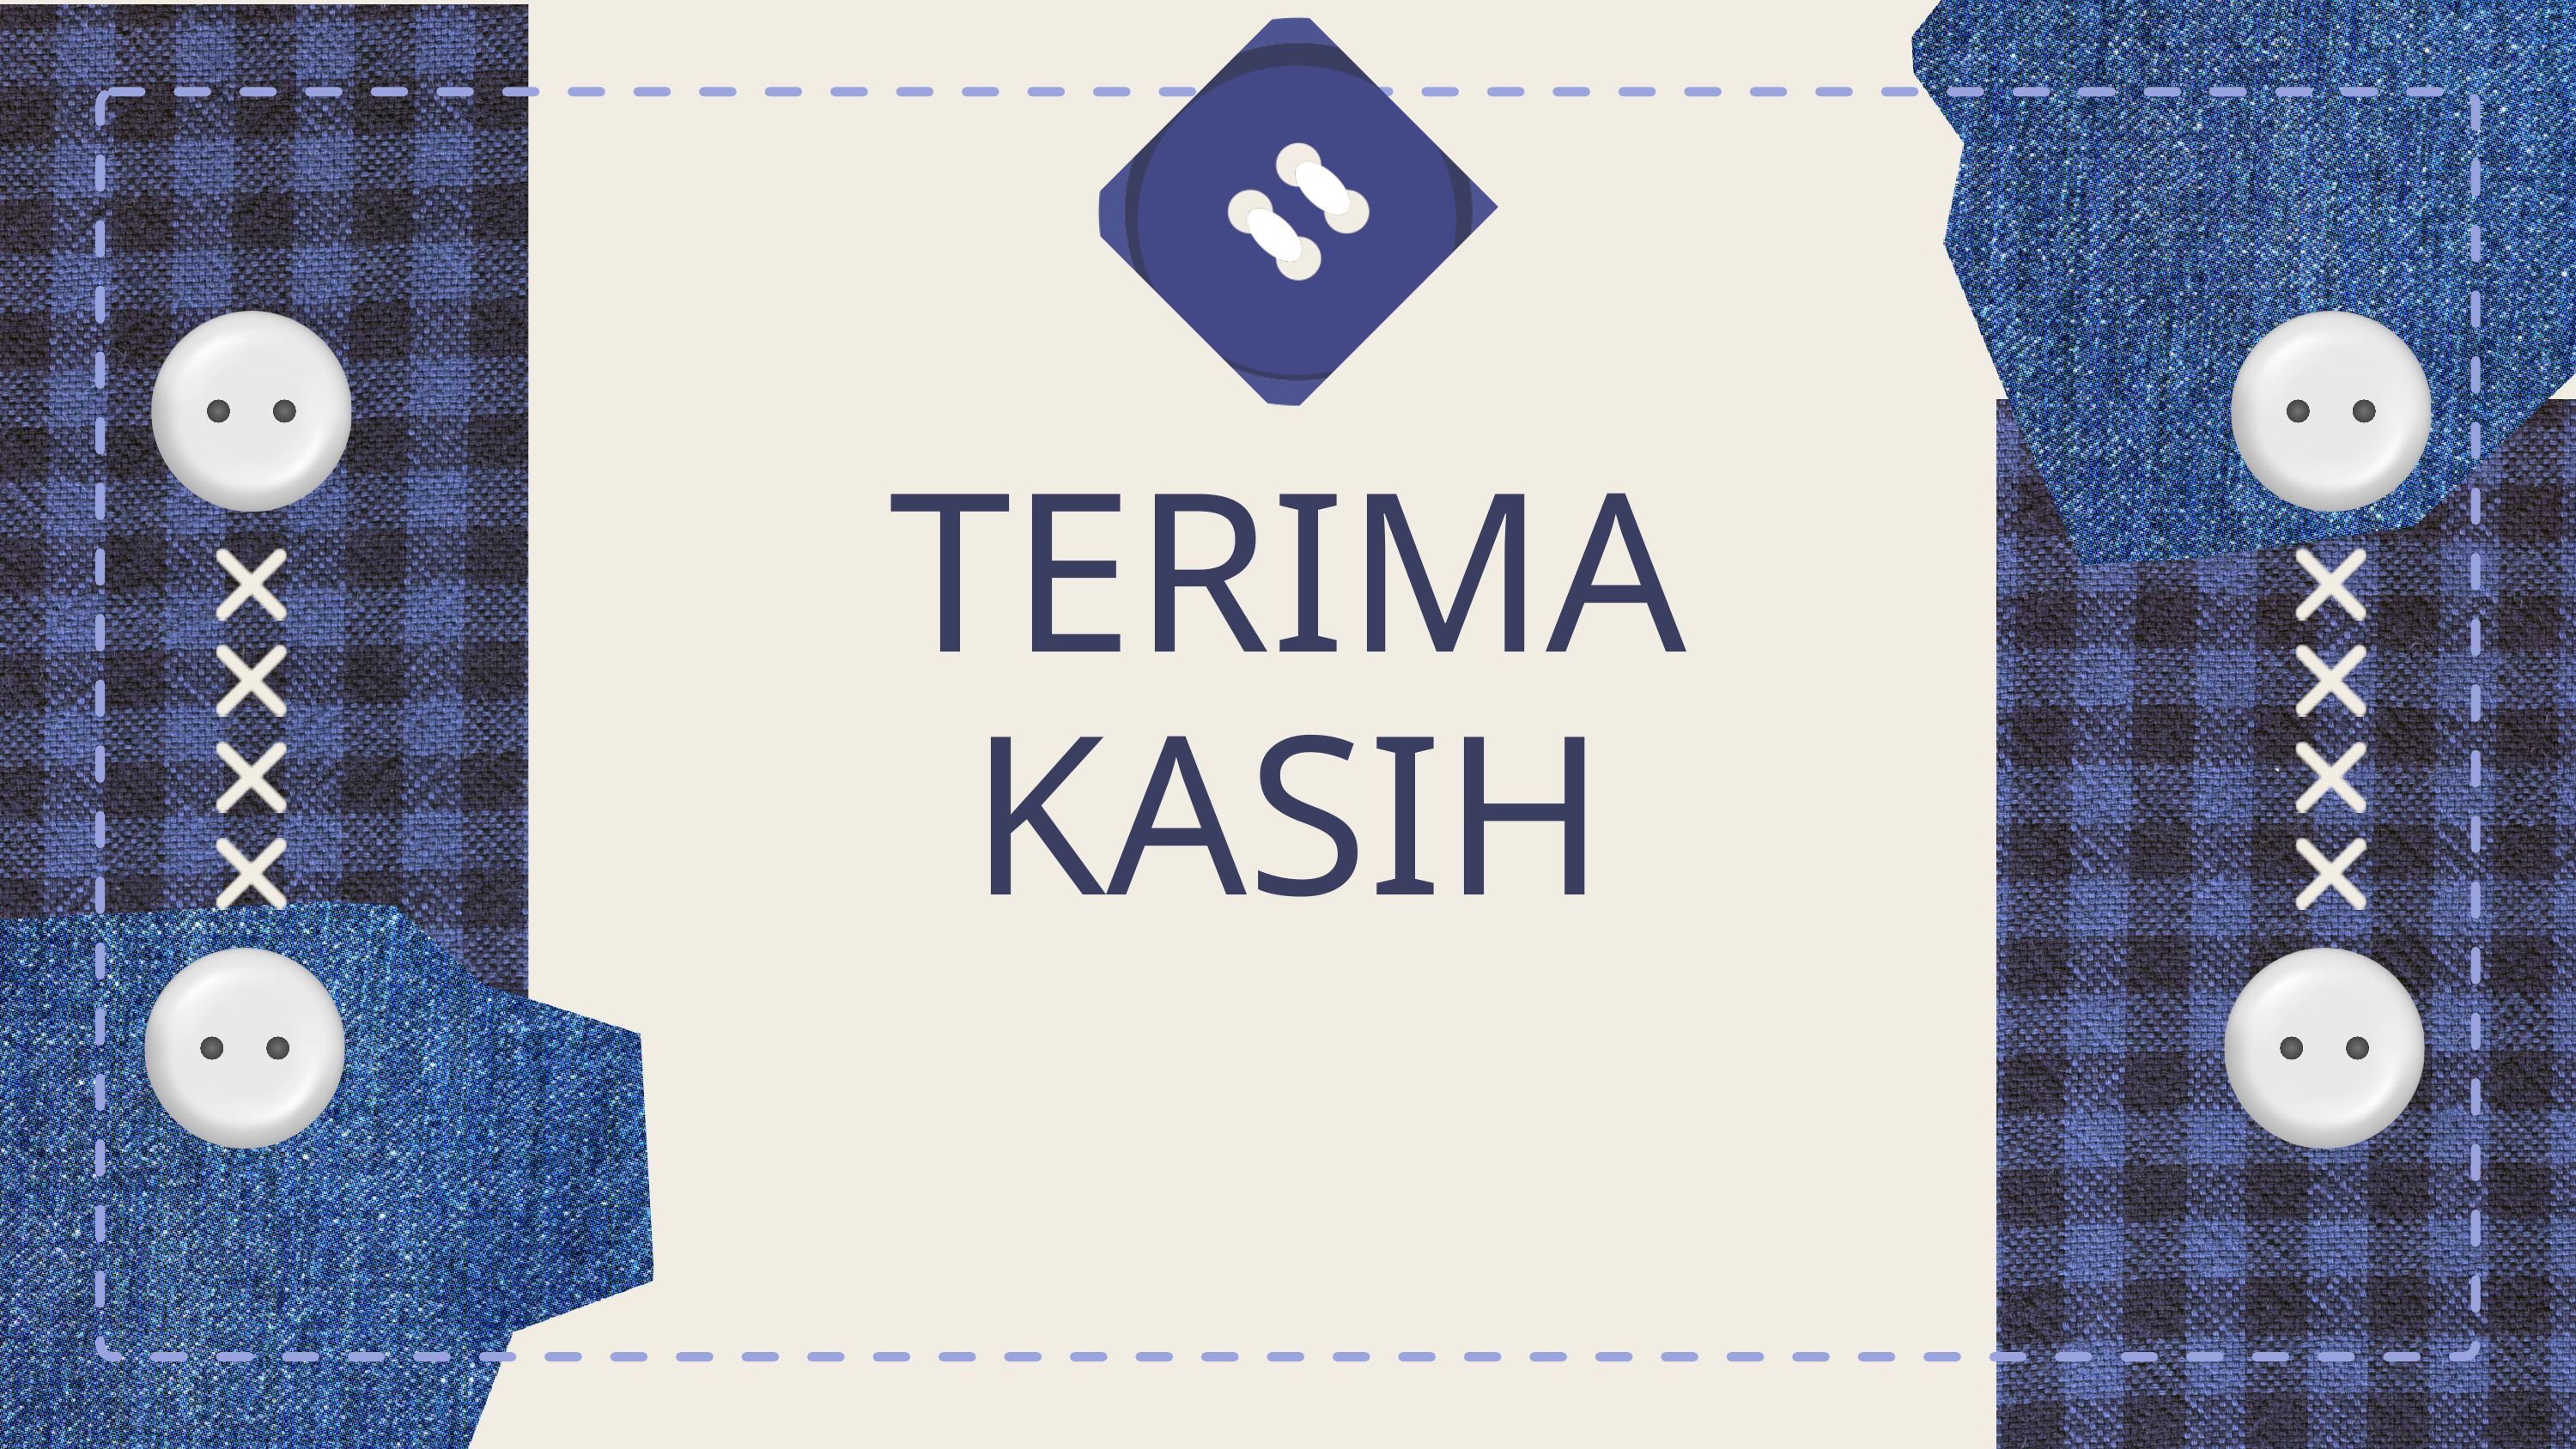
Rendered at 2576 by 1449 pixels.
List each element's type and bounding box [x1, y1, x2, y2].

text_box [2280, 1036, 2304, 1060]
text_box [272, 399, 296, 423]
text_box [2352, 399, 2376, 423]
text_box [200, 1036, 224, 1060]
text_box [100, 91, 2476, 1357]
text_box [1201, 0, 1381, 89]
text_box [0, 4, 529, 919]
text_box [2346, 1036, 2369, 1060]
text_box [0, 914, 665, 1449]
text_box [1909, 0, 2576, 543]
text_box [1996, 537, 2576, 1449]
text_box [2286, 399, 2310, 423]
text_box [207, 399, 230, 423]
text_box [266, 1036, 289, 1060]
